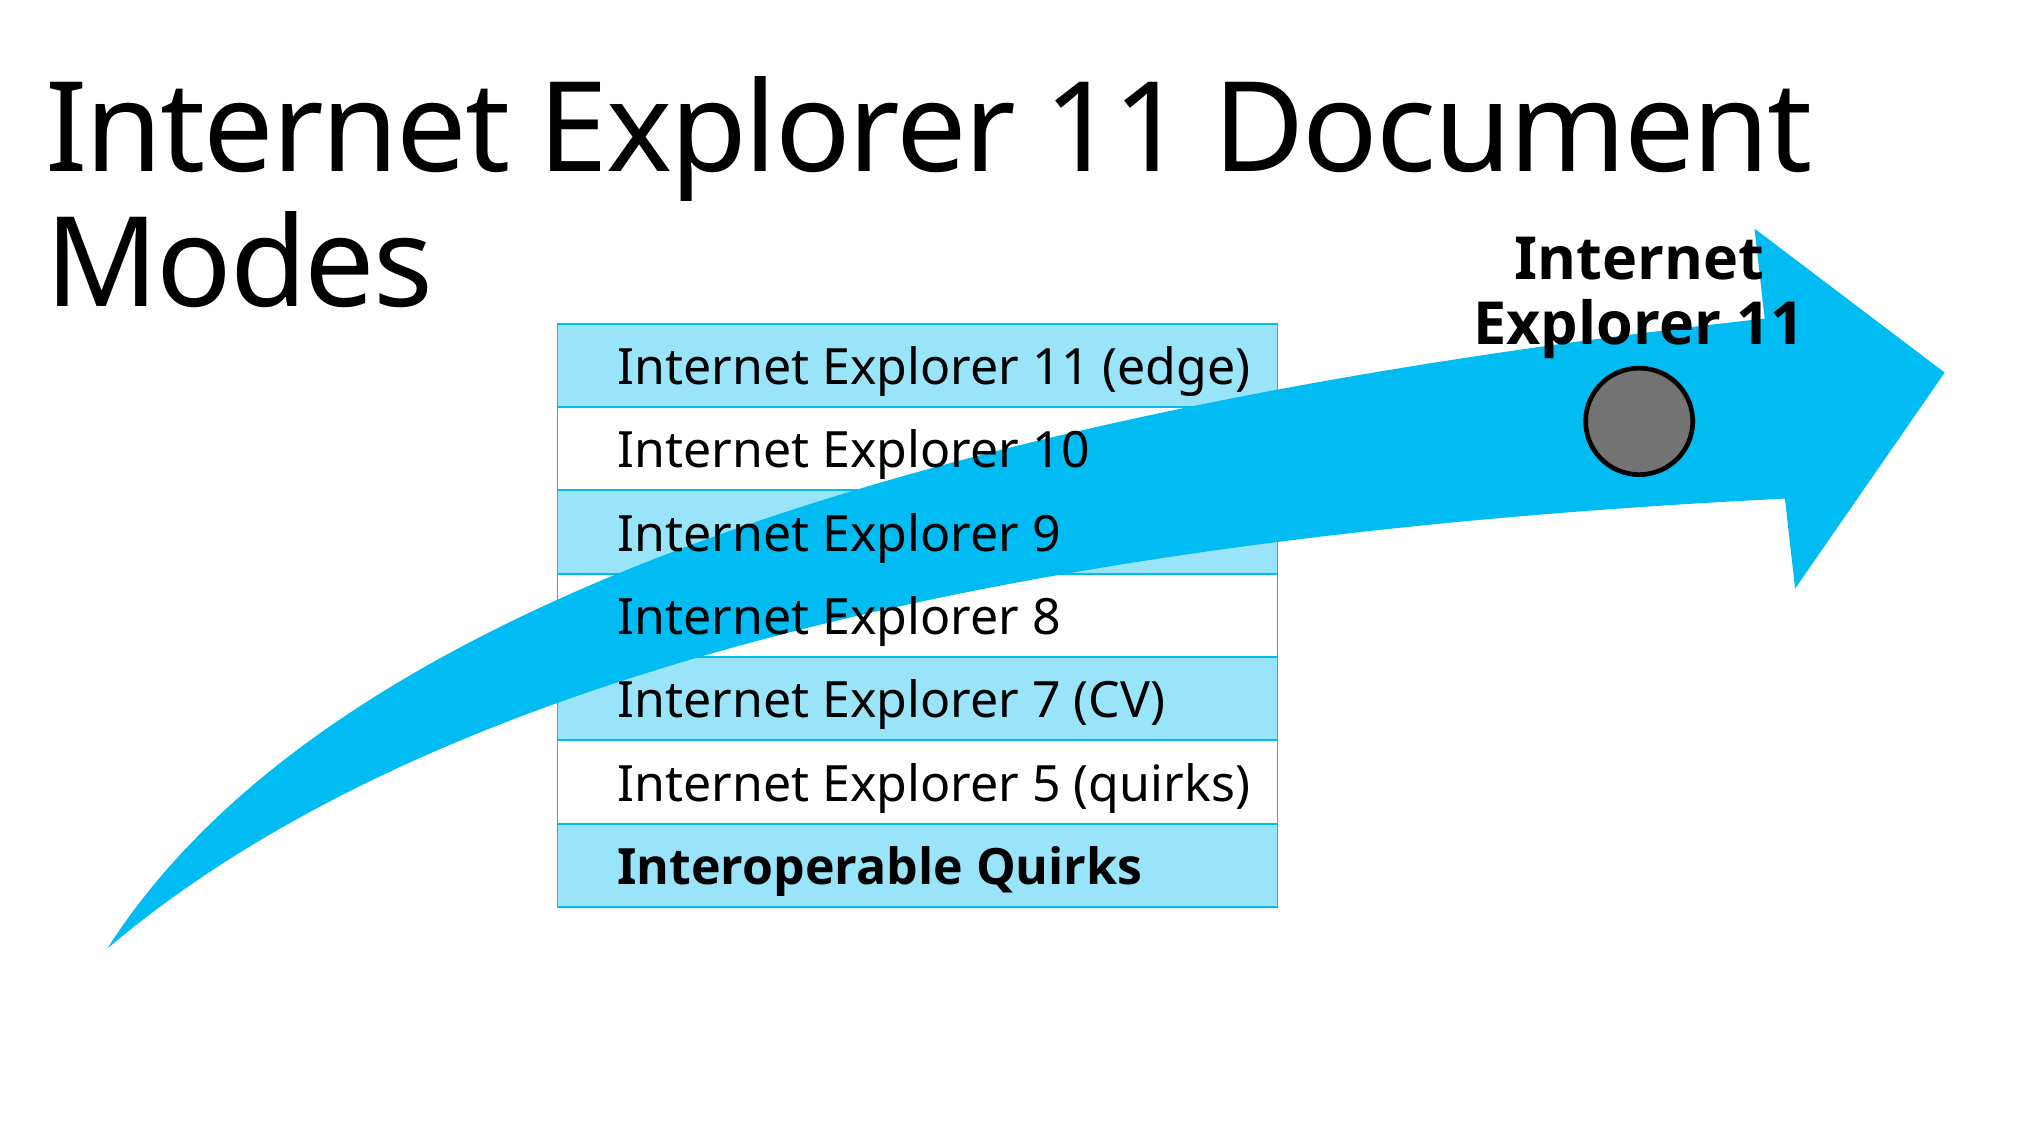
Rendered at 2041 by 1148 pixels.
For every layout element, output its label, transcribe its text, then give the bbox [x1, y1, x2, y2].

table_cell Internet Explorer 7 (CV) [558, 658, 1277, 739]
table_cell Internet Explorer 10 [558, 408, 1277, 489]
text_box [1278, 276, 1945, 589]
text_box [1585, 368, 1693, 475]
title Internet Explorer 11 Document Modes [45, 48, 1996, 199]
text_box [107, 599, 557, 949]
table_cell Internet Explorer 5 (quirks) [558, 741, 1277, 823]
table_cell Internet Explorer 8 [558, 575, 1277, 656]
table_cell Internet Explorer 9 [558, 491, 1277, 573]
text_box Internet Explorer 11 [1461, 228, 1818, 327]
table_header Internet Explorer 11 (edge) [558, 325, 1277, 406]
table_cell Interoperable Quirks [558, 825, 1277, 906]
